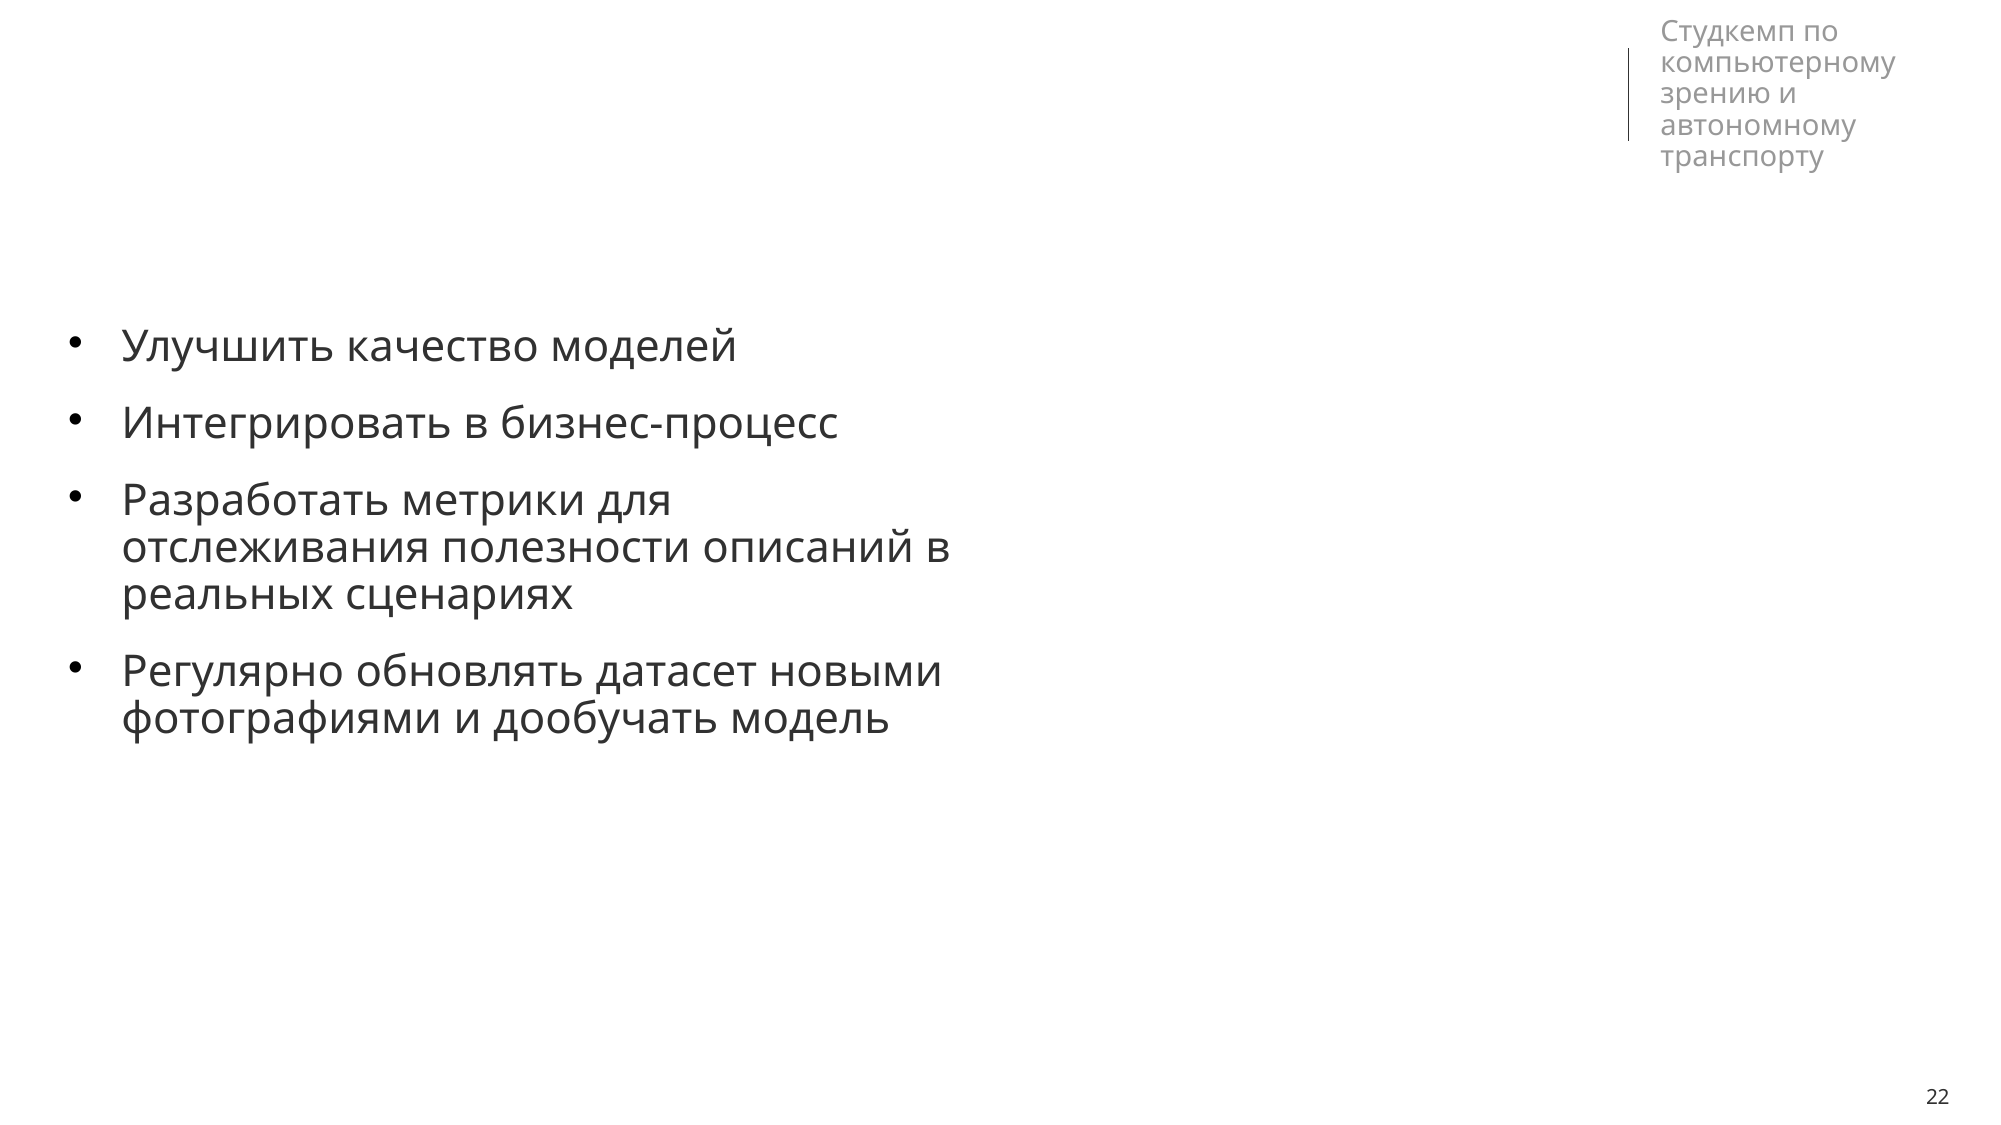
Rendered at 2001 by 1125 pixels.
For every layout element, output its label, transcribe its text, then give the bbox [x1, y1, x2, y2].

list Студкемп по компьютерному зрению и автономному транспорту [1660, 48, 1951, 141]
slide_number <номер> [1841, 1084, 1950, 1110]
list Улучшить качество моделей Интегрировать в бизнес-процесс Разработать метрики для отслеживания полезности описаний в реальных сценариях Регулярно обновлять датасет новыми фотографиями и дообучать модель [50, 241, 984, 975]
